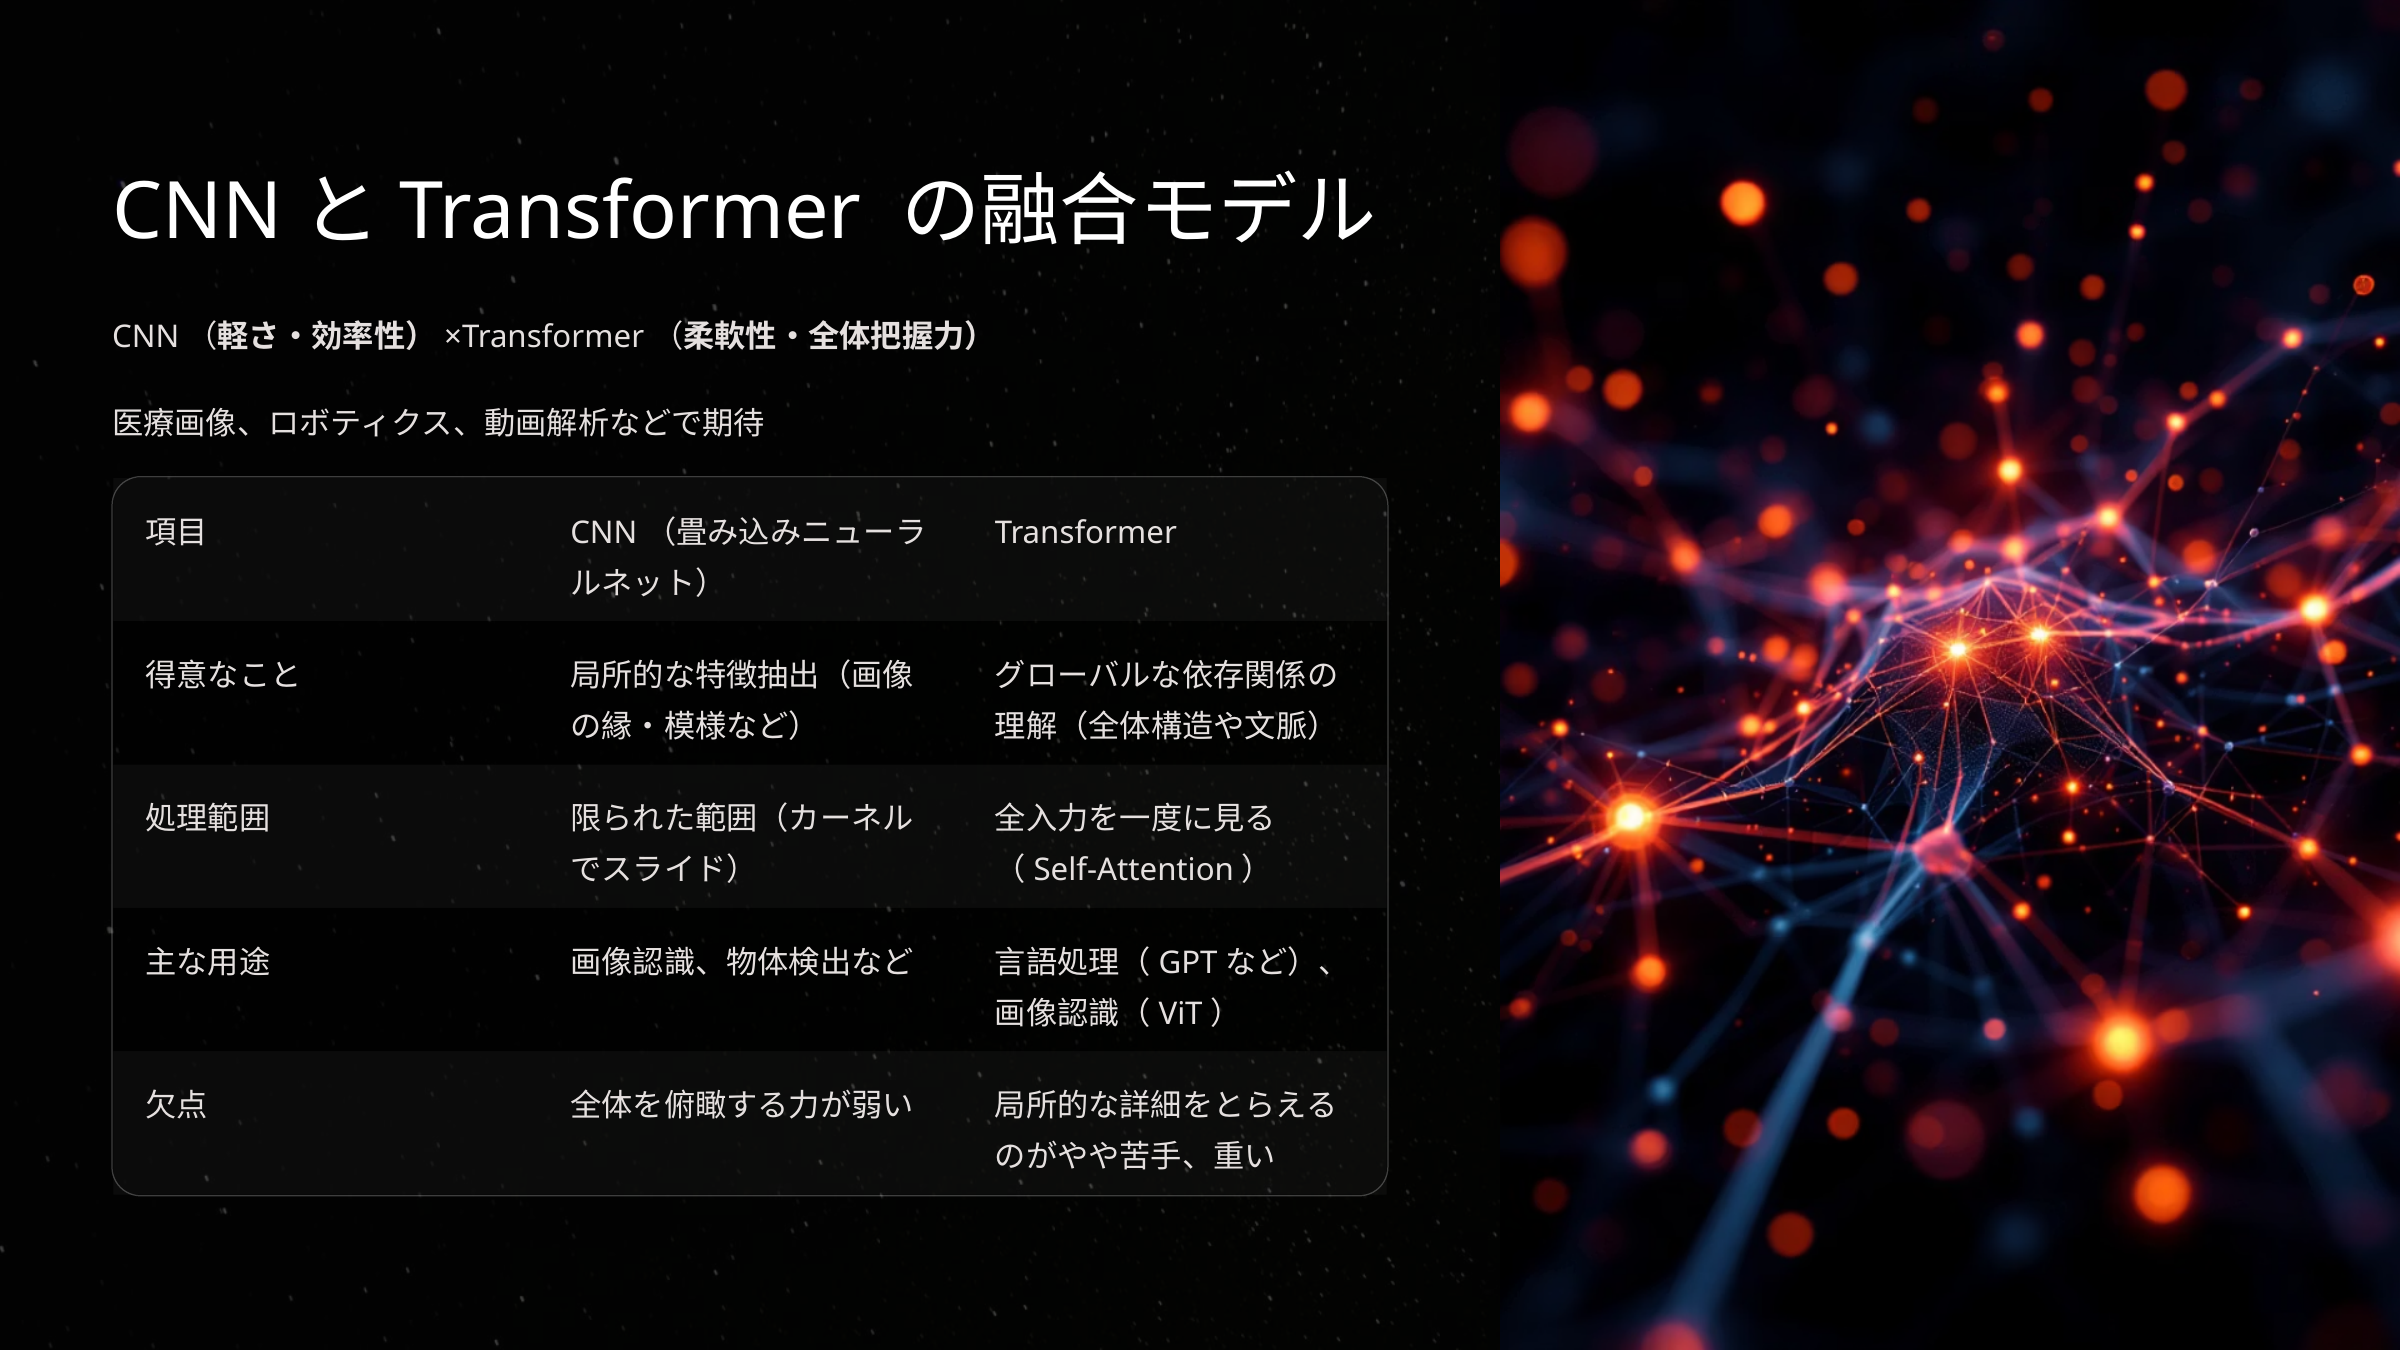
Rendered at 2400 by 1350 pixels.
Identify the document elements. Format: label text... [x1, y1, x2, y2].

text_box 局所的な特徴抽出（画像の縁・模様など） [570, 641, 930, 744]
text_box [113, 764, 1387, 907]
text_box CNNとTransformer の融合モデル [112, 154, 1315, 255]
text_box 主な用途 [145, 928, 506, 980]
text_box [113, 621, 1387, 764]
text_box グローバルな依存関係の理解（全体構造や文脈） [994, 641, 1355, 744]
text_box 全体を俯瞰する力が弱い [570, 1071, 930, 1123]
text_box 局所的な詳細をとらえるのがやや苦手、重い [994, 1071, 1355, 1174]
text_box 全入力を一度に見る（Self-Attention） [994, 784, 1355, 888]
text_box 得意なこと [145, 641, 506, 693]
text_box CNN（畳み込みニューラルネット） [570, 498, 930, 601]
text_box 限られた範囲（カーネルでスライド） [570, 784, 930, 888]
text_box 欠点 [145, 1071, 506, 1123]
text_box 項目 [145, 498, 506, 550]
text_box [113, 1051, 1387, 1195]
text_box [113, 477, 1387, 621]
picture [0, 0, 2400, 1350]
text_box 言語処理（GPTなど）、画像認識（ViT） [994, 928, 1355, 1031]
text_box 医療画像、ロボティクス、動画解析などで期待 [112, 389, 1388, 441]
text_box 処理範囲 [145, 785, 506, 837]
text_box CNN（軽さ・効率性）×Transformer（柔軟性・全体把握力） [112, 302, 1388, 354]
text_box Transformer [994, 498, 1355, 550]
text_box [113, 907, 1387, 1051]
text_box 画像認識、物体検出など [570, 928, 930, 980]
